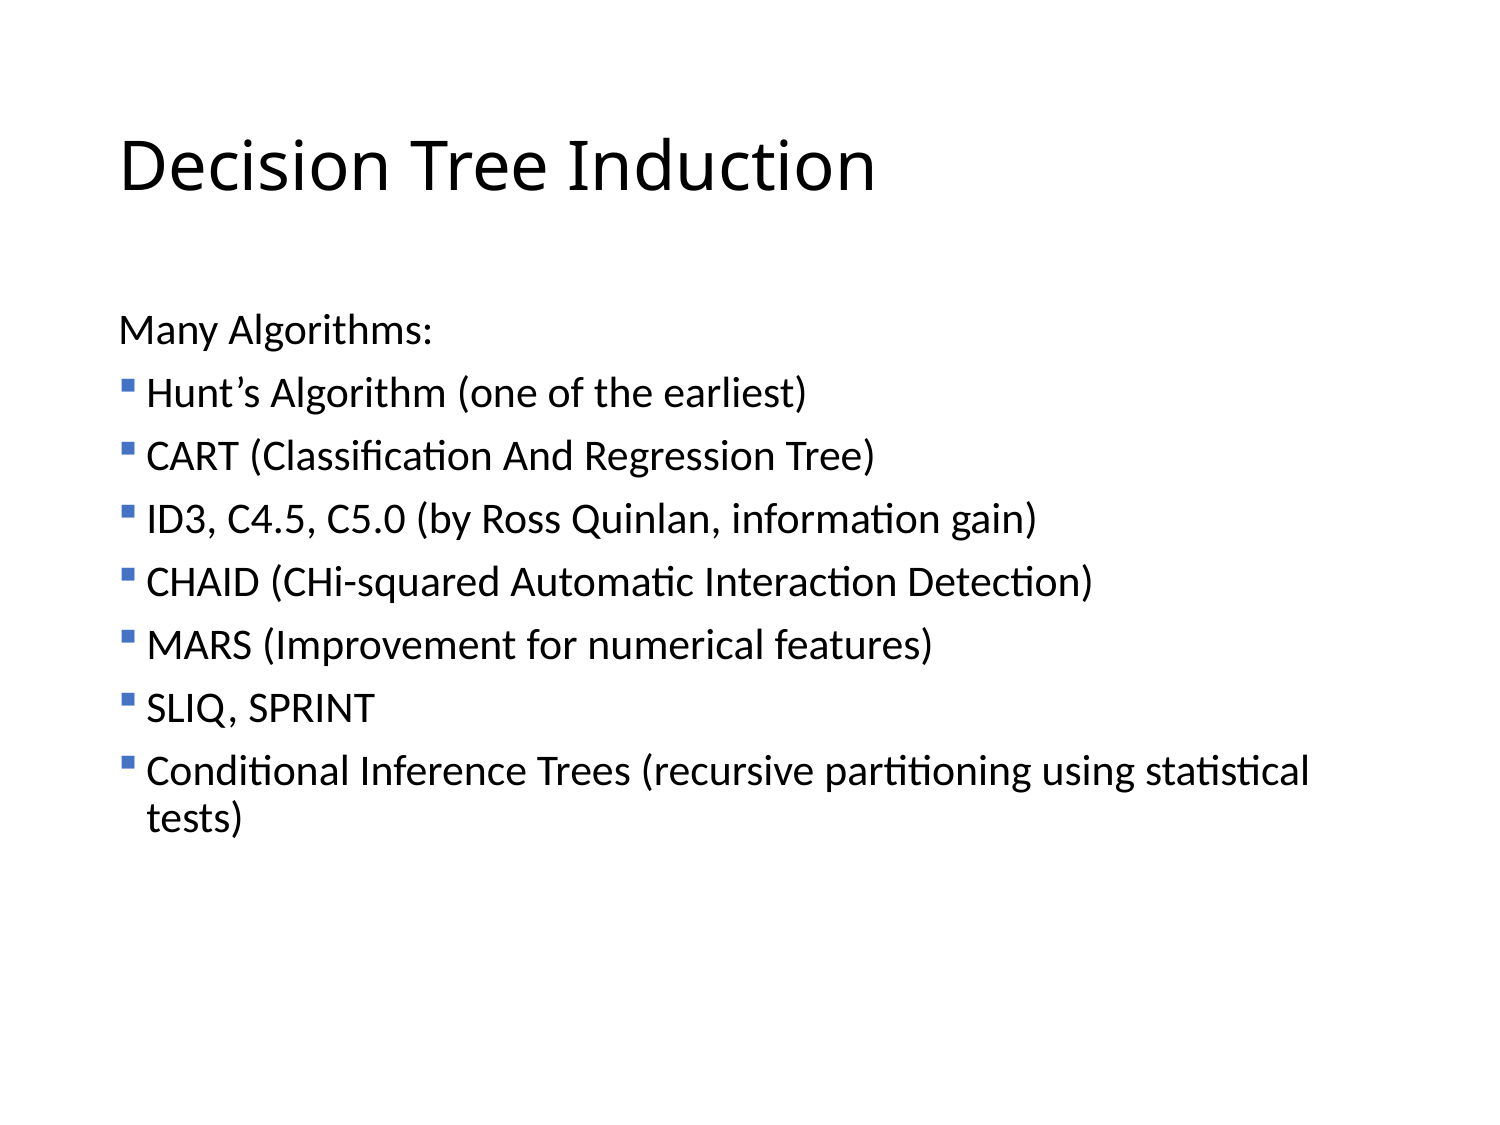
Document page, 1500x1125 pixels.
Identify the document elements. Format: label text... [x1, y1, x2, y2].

title Decision Tree Induction [103, 59, 1397, 278]
list Many Algorithms: Hunt’s Algorithm (one of the earliest) CART (Classification And Regression Tree) ID3, C4.5, C5.0 (by Ross Quinlan, information gain) CHAID (CHi-squared Automatic Interaction Detection) MARS (Improvement for numerical features) SLIQ, SPRINT Conditional Inference Trees (recursive partitioning using statistical tests) [103, 299, 1397, 1014]
